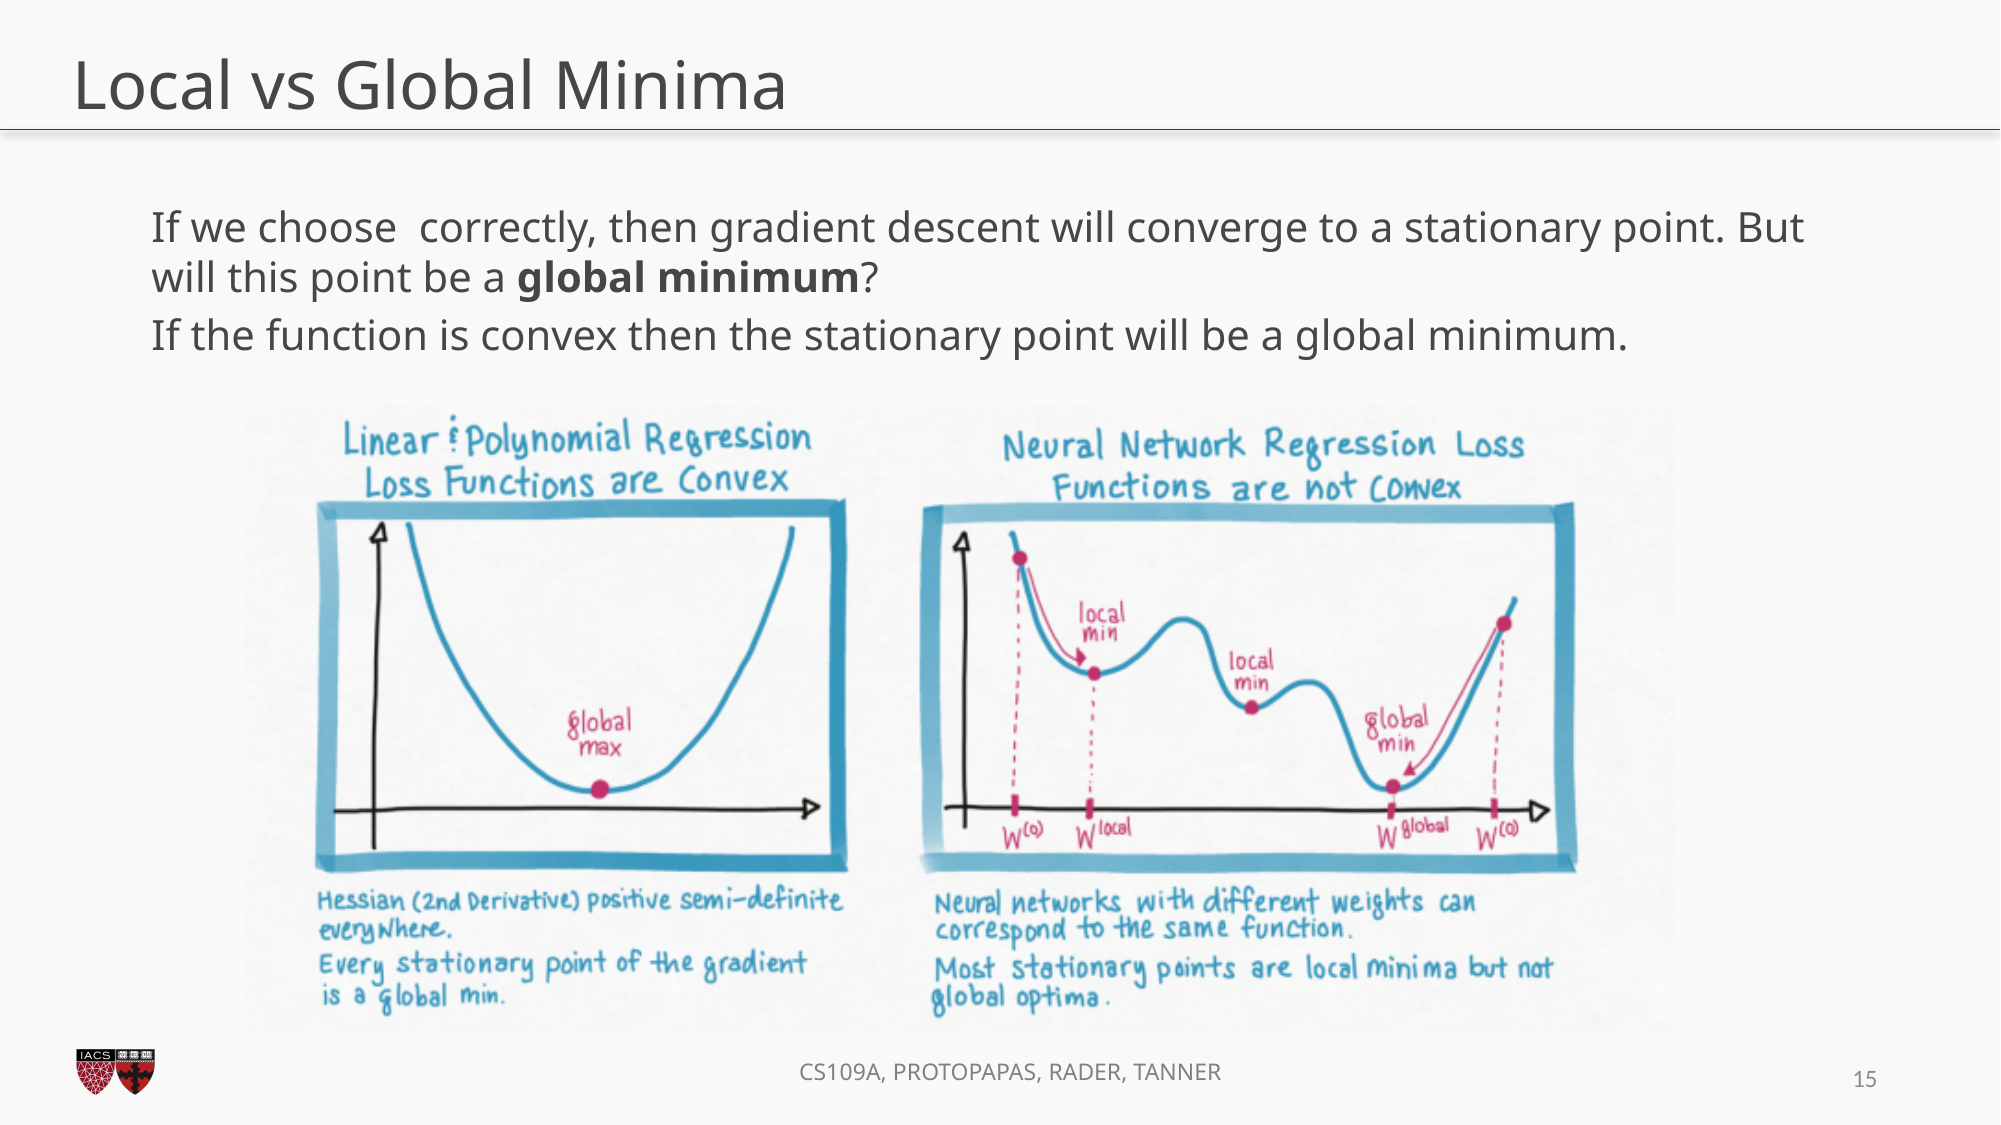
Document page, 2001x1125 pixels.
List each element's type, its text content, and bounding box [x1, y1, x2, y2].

picture [75, 1049, 155, 1095]
title Local vs Global Minima [57, 35, 1943, 162]
picture [244, 405, 1676, 1034]
